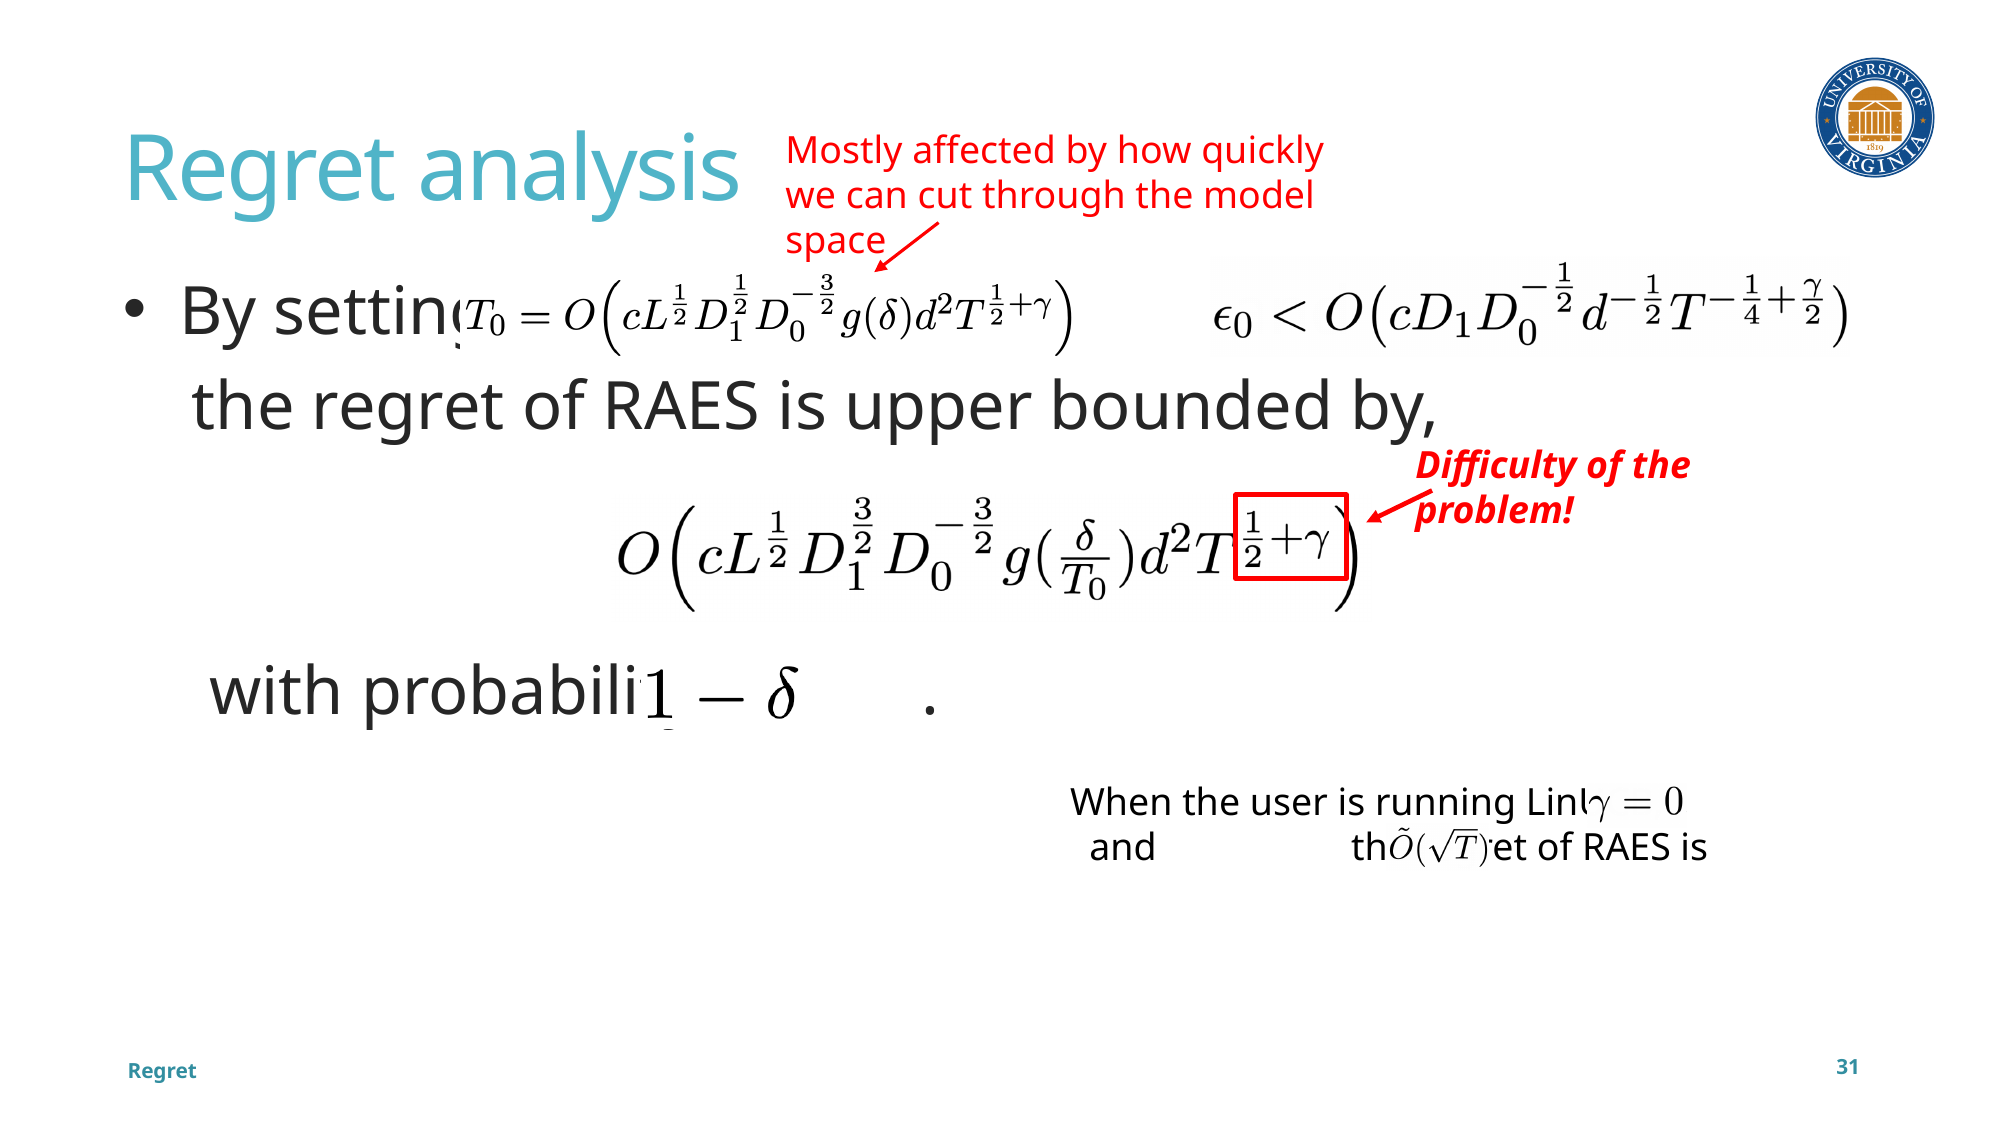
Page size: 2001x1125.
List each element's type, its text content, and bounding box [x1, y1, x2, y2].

picture [460, 269, 1082, 359]
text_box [770, 118, 1347, 273]
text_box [1054, 769, 1795, 877]
slide_number Regret [112, 1051, 788, 1090]
picture [641, 648, 807, 729]
slide_number 31 [1437, 1051, 1875, 1090]
picture [1210, 256, 1851, 357]
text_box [1235, 433, 1842, 579]
list By setting and the regret of RAES is upper bounded by, with probability . [107, 272, 1876, 1025]
title Regret analysis [107, 81, 1875, 263]
picture [1812, 54, 1938, 181]
picture [610, 494, 1372, 622]
